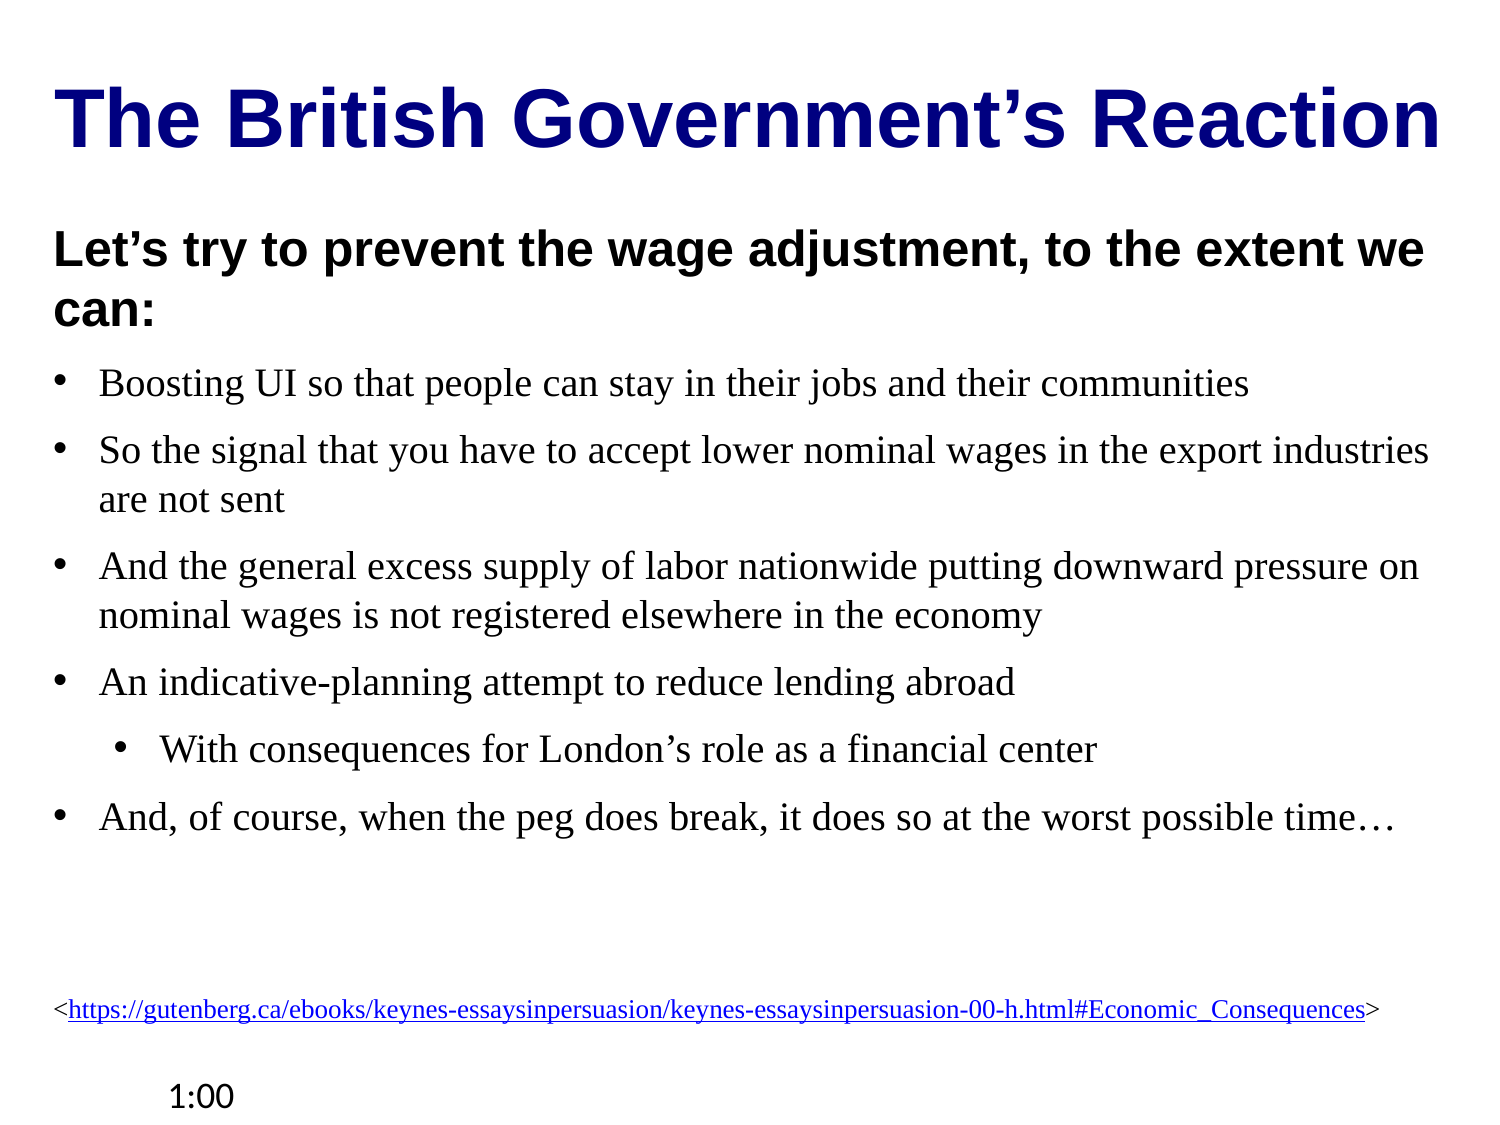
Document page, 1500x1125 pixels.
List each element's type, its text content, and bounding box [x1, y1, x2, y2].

text_box 1:00 [160, 1064, 243, 1124]
list Let’s try to prevent the wage adjustment, to the extent we can: Boosting UI so that people can stay in their jobs and their communities So the signal that you have to accept lower nominal wages in the export industries are not sent And the general excess supply of labor nationwide putting downward pressure on nominal wages is not registered elsewhere in the economy An indicative-planning attempt to reduce lending abroad With consequences for London’s role as a financial center And, of course, when the peg does break, it does so at the worst possible time… <https://gutenberg.ca/ebooks/keynes-essaysinpersuasion/keynes-essaysinpersuasion-00-h.html#Economic_Consequences> [44, 207, 1453, 1043]
title The British Government’s Reaction [44, 0, 1453, 207]
